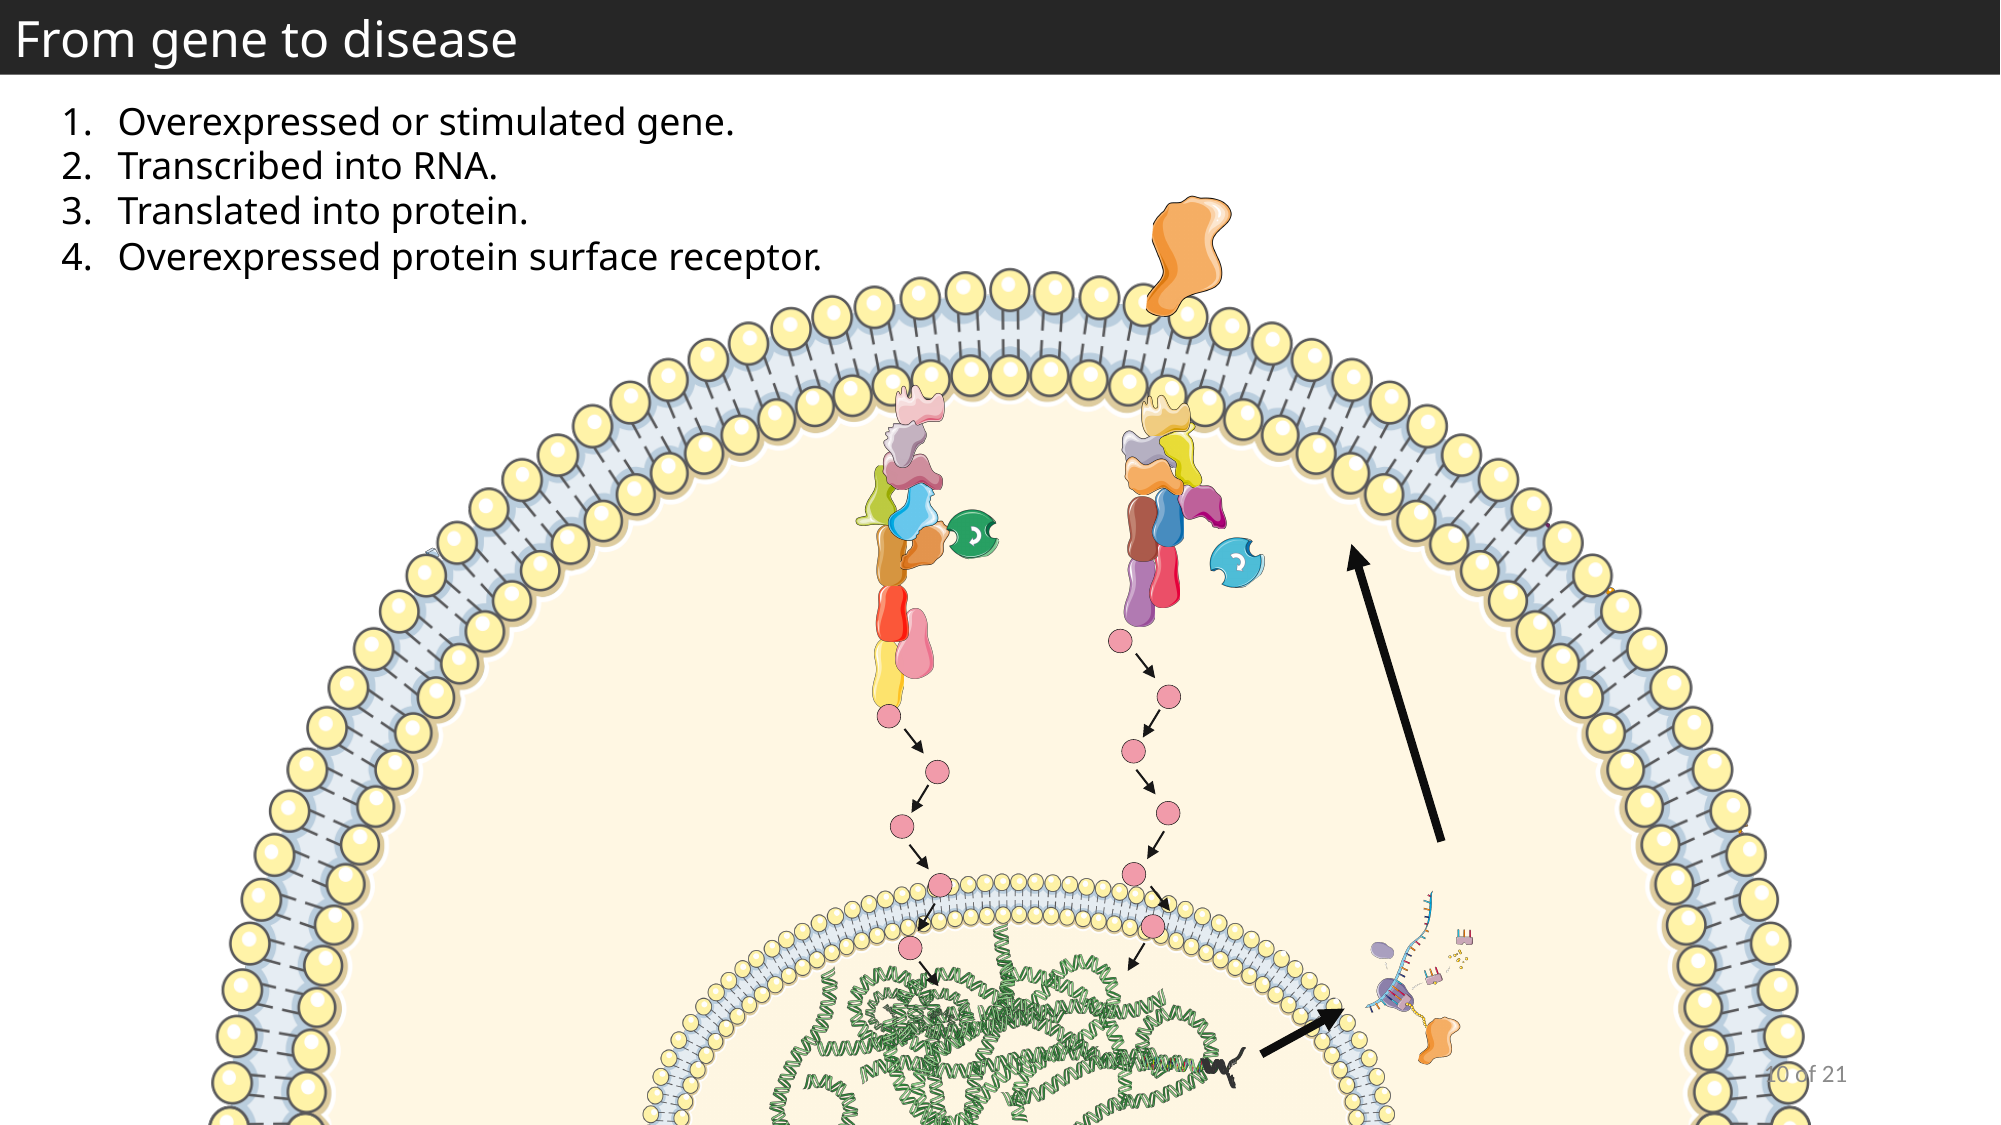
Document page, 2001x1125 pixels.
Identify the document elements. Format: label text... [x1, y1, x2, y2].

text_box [953, 919, 1108, 955]
slide_number 10 of 21 [1811, 1042, 1863, 1103]
picture [175, 192, 1866, 1125]
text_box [1351, 543, 1442, 842]
picture [953, 708, 1108, 919]
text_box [882, 955, 1232, 1125]
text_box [876, 704, 953, 987]
text_box Overexpressed or stimulated gene. Transcribed into RNA. Translated into protein. Overexpressed protein surface receptor. [46, 90, 855, 285]
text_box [1200, 1047, 1245, 1088]
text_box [769, 919, 882, 1125]
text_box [1261, 1008, 1345, 1055]
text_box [855, 382, 1261, 708]
text_box From gene to disease [0, 0, 2000, 75]
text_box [1140, 1057, 1200, 1072]
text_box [1108, 629, 1181, 971]
